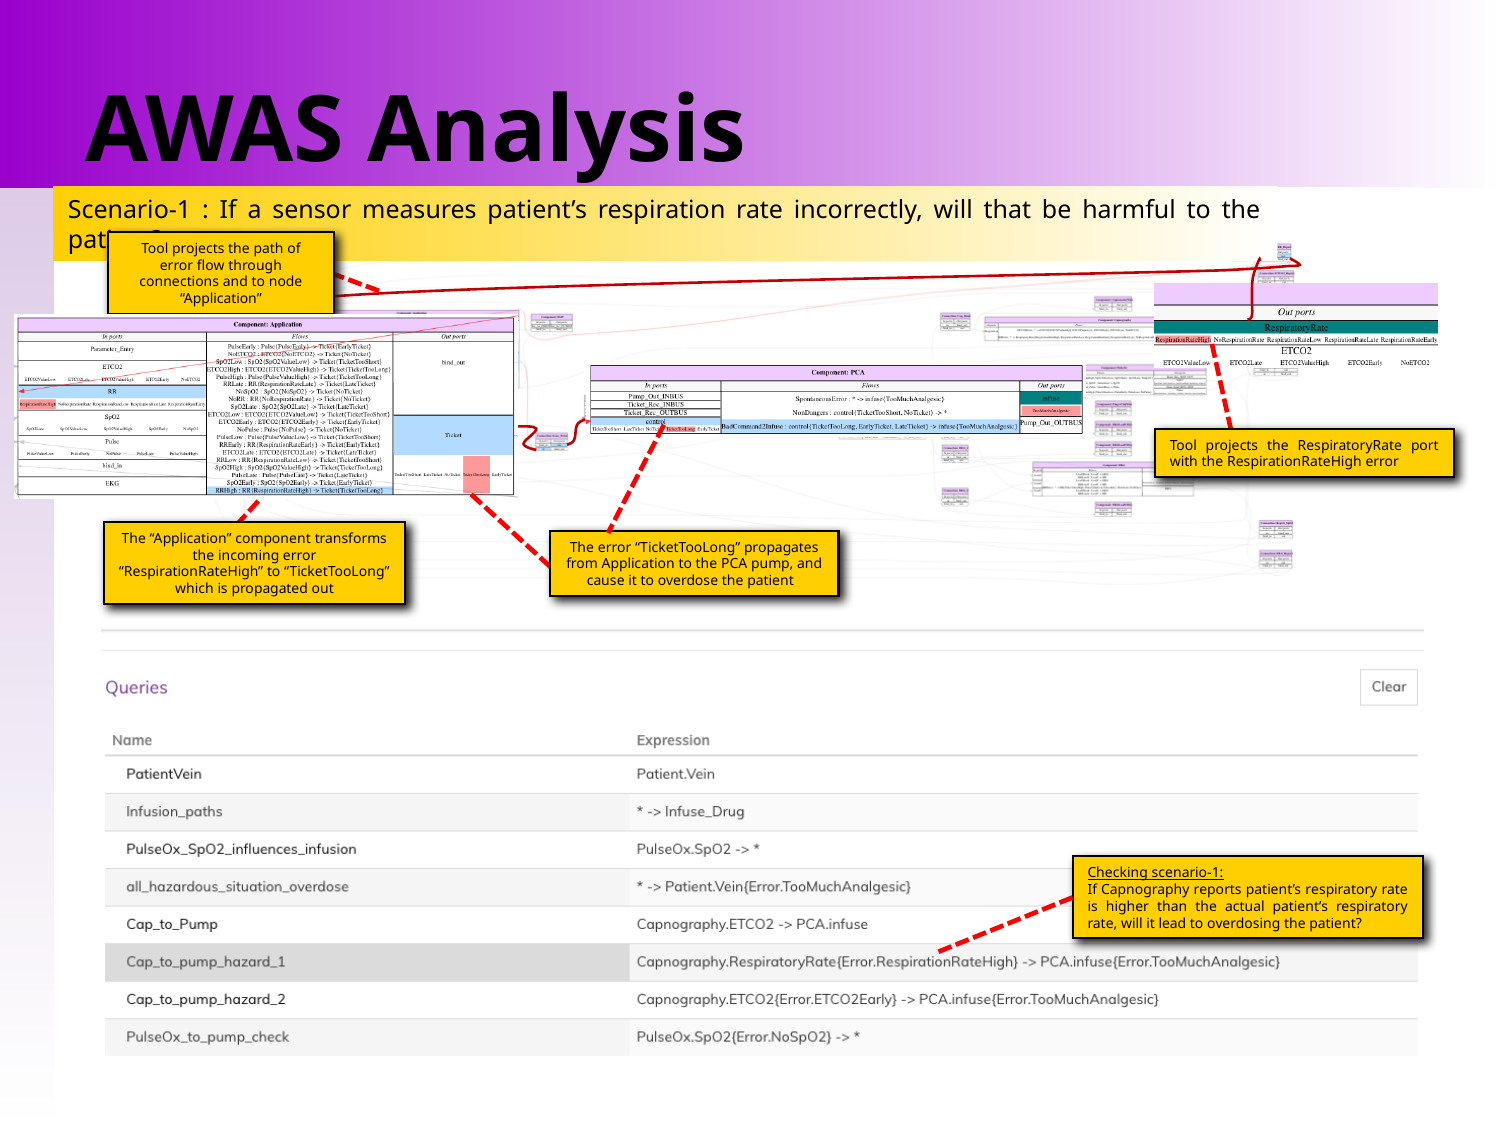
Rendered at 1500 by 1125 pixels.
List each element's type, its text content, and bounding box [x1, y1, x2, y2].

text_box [107, 239, 1301, 344]
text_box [938, 855, 1424, 952]
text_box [1154, 282, 1455, 478]
title AWAS Analysis [70, 0, 1450, 188]
text_box Scenario-1 : If a sensor measures patient’s respiration rate incorrectly, will that be harmful to the patient? [53, 186, 100, 261]
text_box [468, 362, 1086, 599]
picture [101, 187, 1424, 314]
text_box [14, 314, 518, 597]
picture [101, 344, 1424, 1068]
